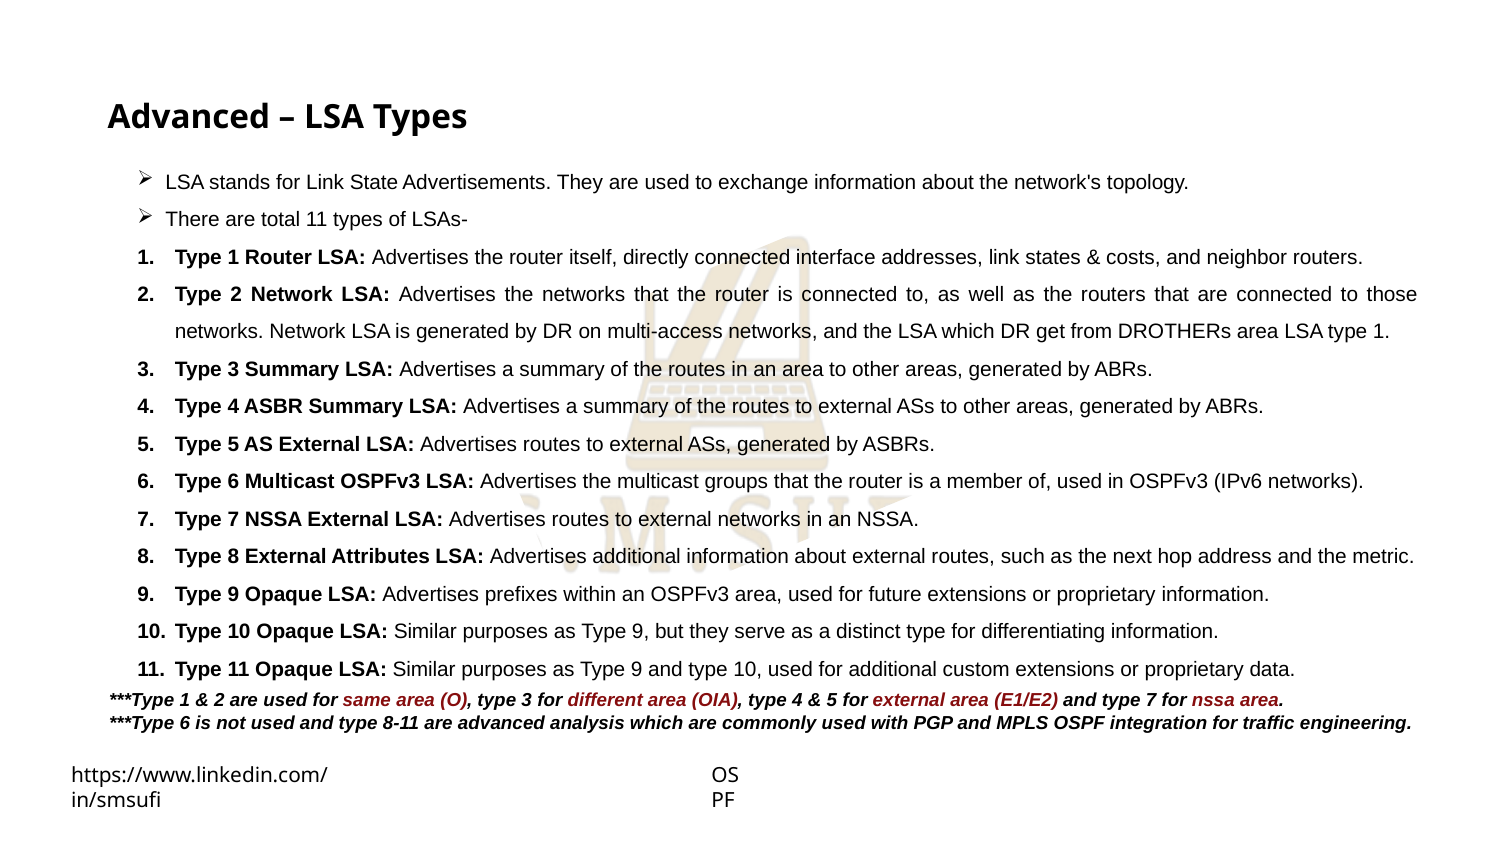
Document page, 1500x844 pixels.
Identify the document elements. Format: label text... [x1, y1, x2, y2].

text_box ***Type 1 & 2 are used for same area (O), type 3 for different area (OIA), type 4 & 5 for external area (E1/E2) and type 7 for nssa area. ***Type 6 is not used and type 8-11 are advanced analysis which are commonly used with PGP and MPLS OSPF integration for traffic engineering. [94, 680, 1473, 741]
text_box Advanced – LSA Types [92, 88, 1360, 144]
text_box LSA stands for Link State Advertisements. They are used to exchange information about the network's topology. There are total 11 types of LSAs- Type 1 Router LSA: Advertises the router itself, directly connected interface addresses, link states & costs, and neighbor routers. Type 2 Network LSA: Advertises the networks that the router is connected to, as well as the routers that are connected to those networks. Network LSA is generated by DR on multi-access networks, and the LSA which DR get from DROTHERs area LSA type 1. Type 3 Summary LSA: Advertises a summary of the routes in an area to other areas, generated by ABRs. Type 4 ASBR Summary LSA: Advertises a summary of the routes to external ASs to other areas, generated by ABRs. Type 5 AS External LSA: Advertises routes to external ASs, generated by ASBRs. Type 6 Multicast OSPFv3 LSA: Advertises the multicast groups that the router is a member of, used in OSPFv3 (IPv6 networks). Type 7 NSSA External LSA: Advertises routes to external networks in an NSSA. Type 8 External Attributes LSA: Advertises additional information about external routes, such as the next hop address and the metric. Type 9 Opaque LSA: Advertises prefixes within an OSPFv3 area, used for future extensions or proprietary information. Type 10 Opaque LSA: Similar purposes as Type 9, but they serve as a distinct type for differentiating information. Type 11 Opaque LSA: Similar purposes as Type 9 and type 10, used for additional custom extensions or proprietary data. [122, 148, 1433, 680]
